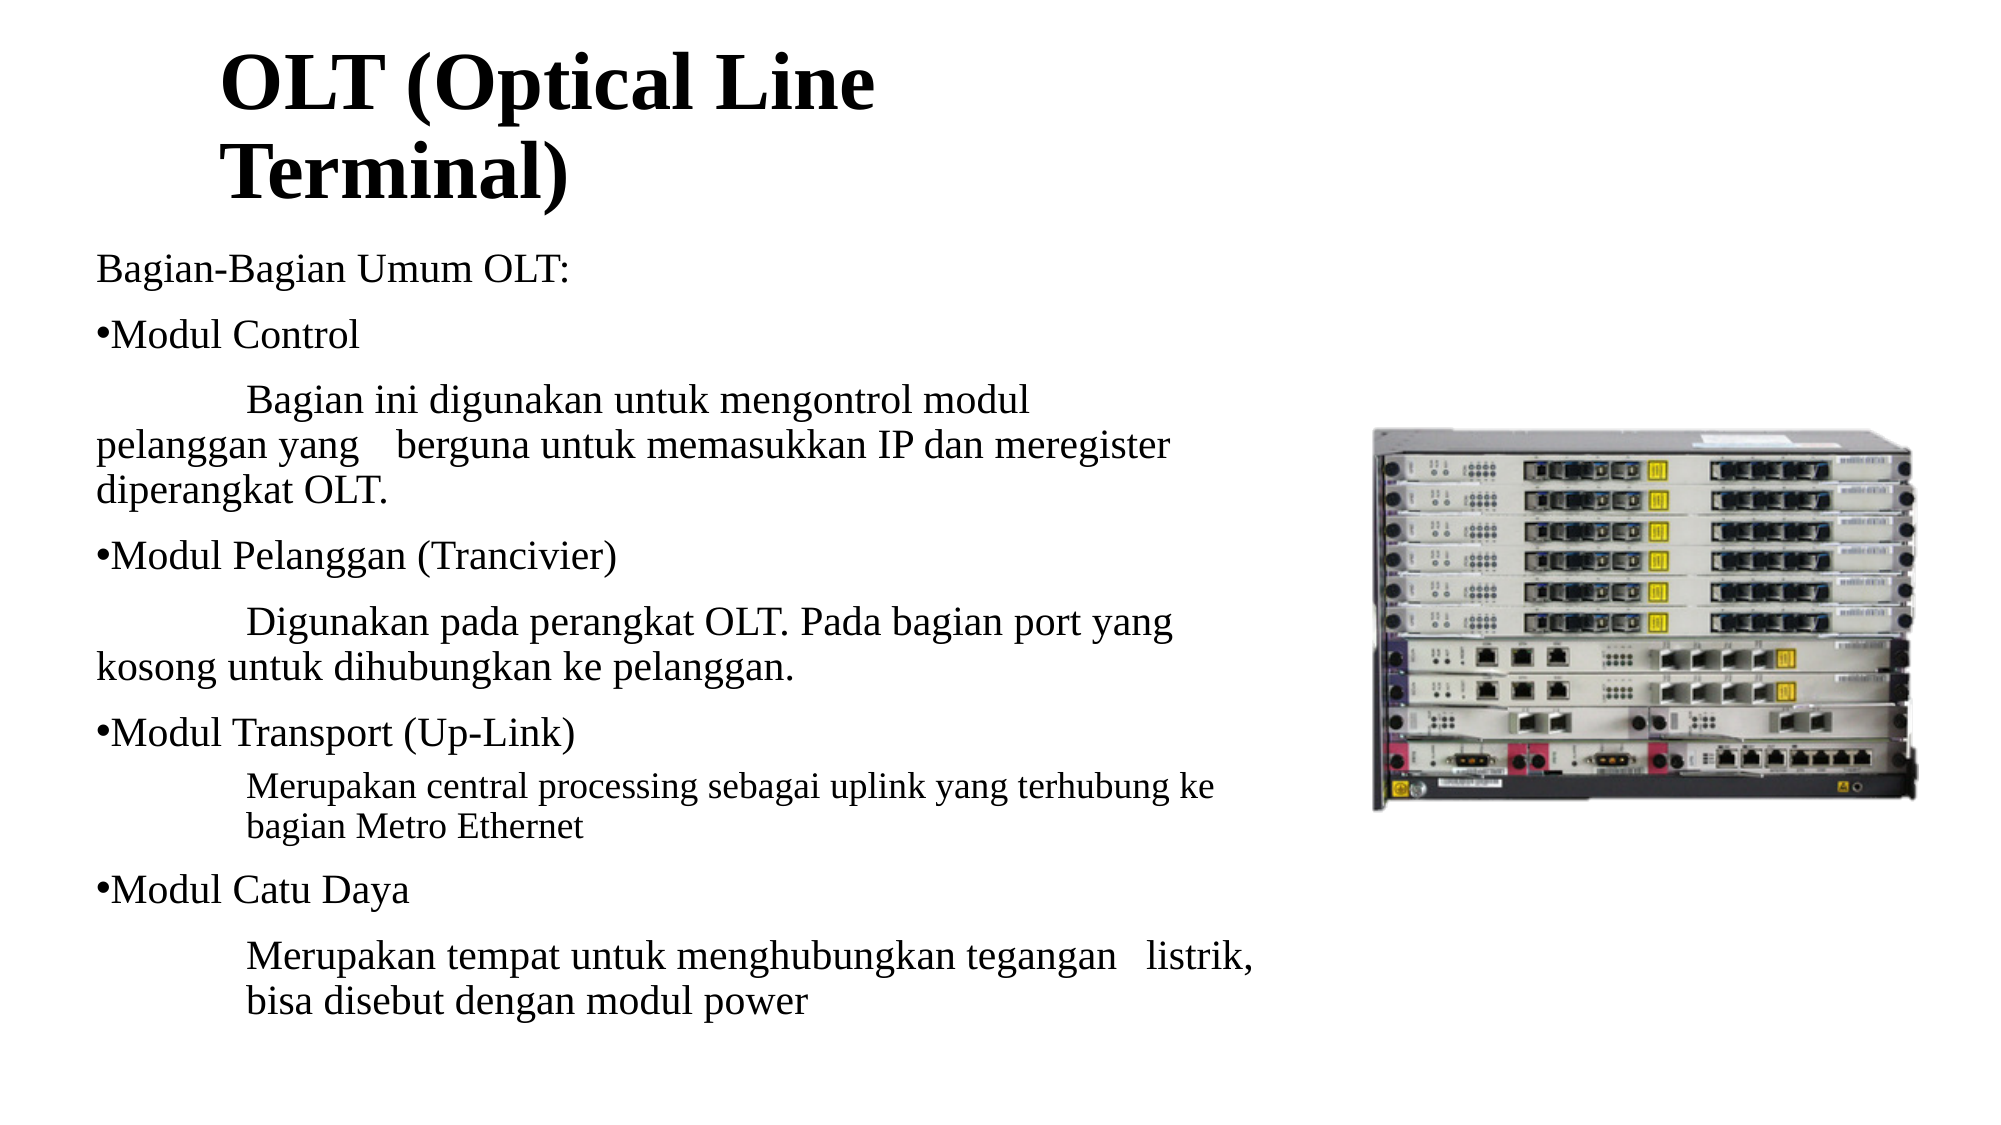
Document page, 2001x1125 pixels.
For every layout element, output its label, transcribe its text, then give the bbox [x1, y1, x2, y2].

list Bagian-Bagian Umum OLT: Modul Control Bagian ini digunakan untuk mengontrol modul pelanggan yang berguna untuk memasukkan IP dan meregister diperangkat OLT. Modul Pelanggan (Trancivier) Digunakan pada perangkat OLT. Pada bagian port yang kosong untuk dihubungkan ke pelanggan. Modul Transport (Up-Link) Merupakan central processing sebagai uplink yang terhubung ke bagian Metro Ethernet Modul Catu Daya Merupakan tempat untuk menghubungkan tegangan listrik, bisa disebut dengan modul power [81, 238, 1298, 1125]
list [1371, 343, 1919, 891]
title OLT (Optical Line Terminal) [205, 29, 1171, 224]
